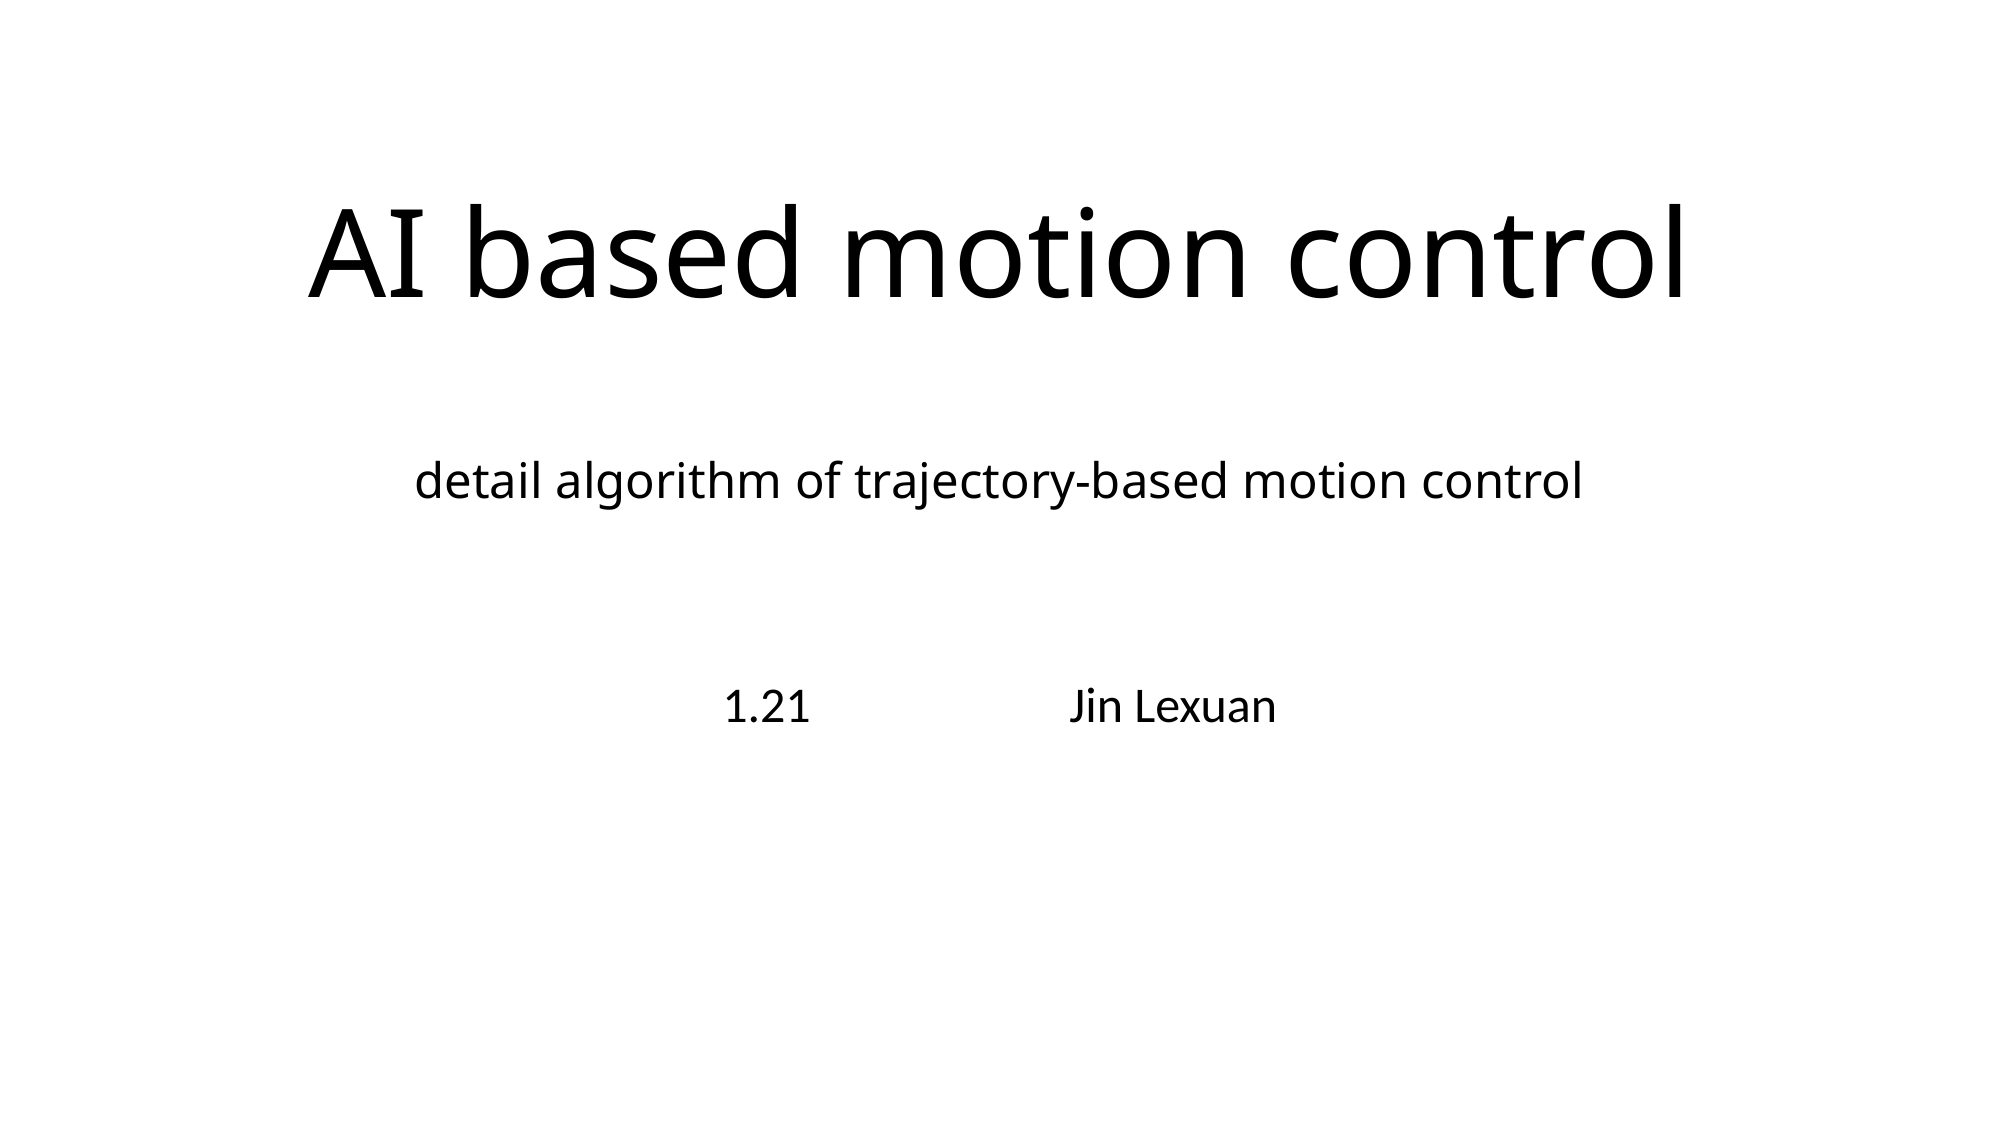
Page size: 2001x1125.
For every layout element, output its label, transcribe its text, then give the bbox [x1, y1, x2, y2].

title AI based motion control detail algorithm of trajectory-based motion control [249, 184, 1750, 576]
subtitle 1.21 Jin Lexuan [249, 590, 1750, 863]
